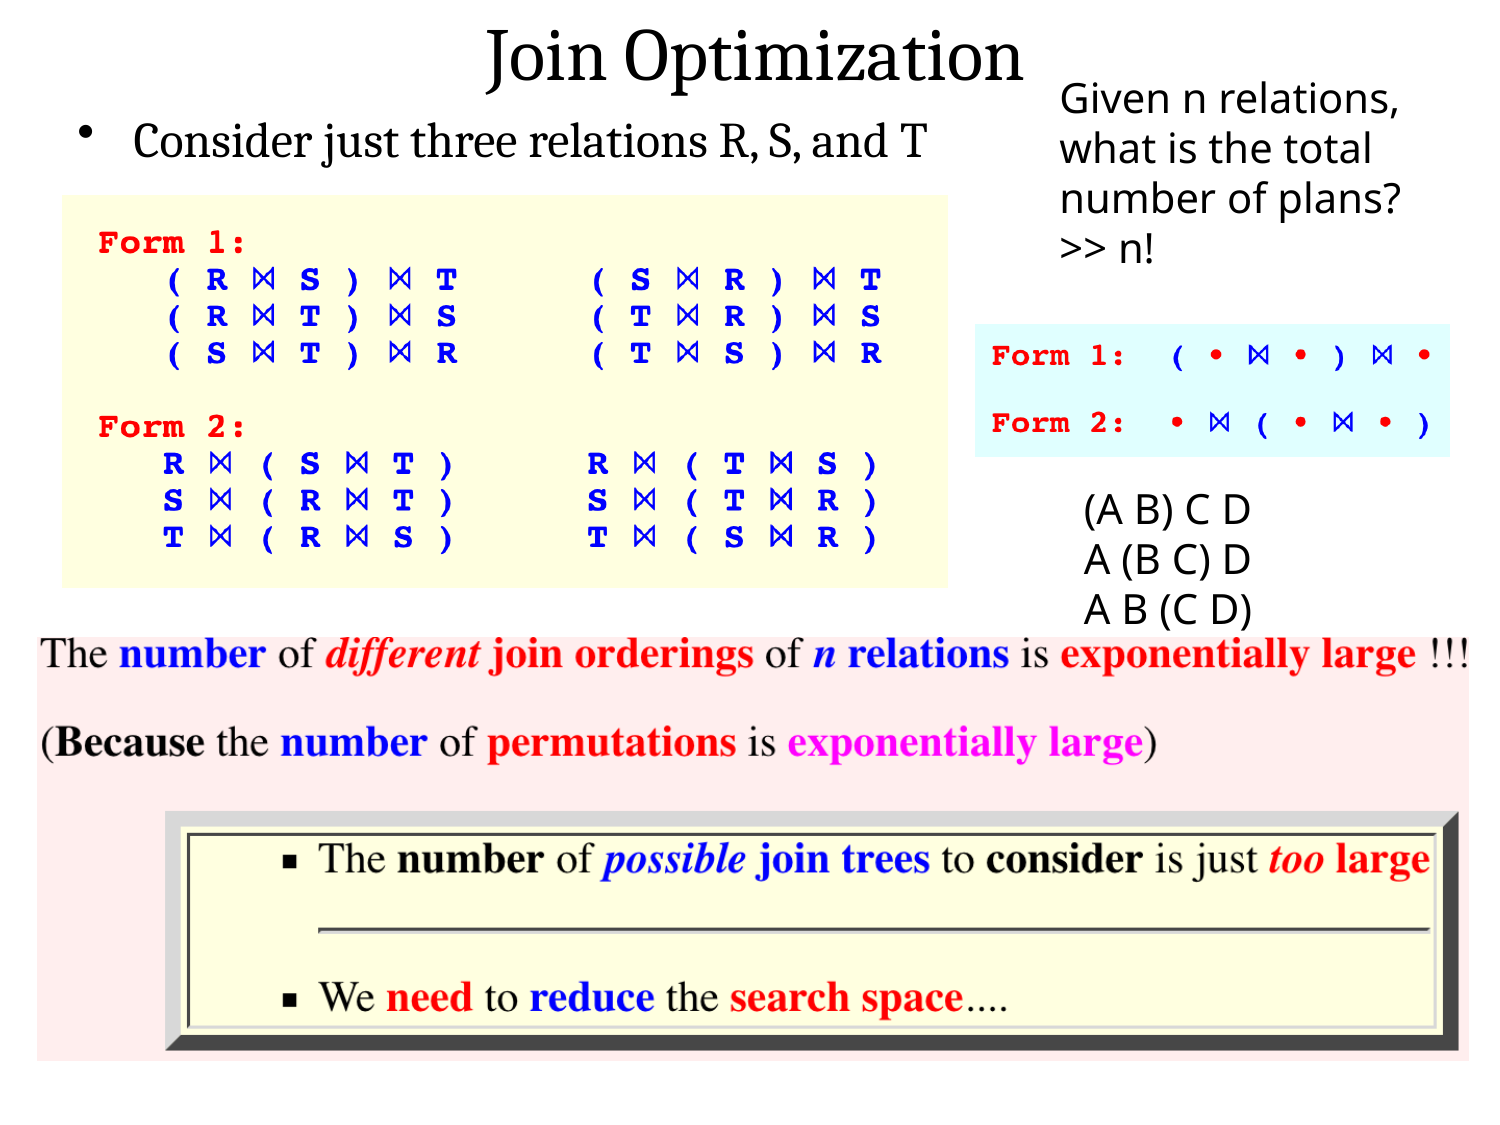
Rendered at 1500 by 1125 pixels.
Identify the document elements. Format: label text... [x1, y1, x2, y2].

text_box (A B) C D A (B C) D A B (C D) [1069, 475, 1450, 635]
text_box Consider just three relations R, S, and T [62, 99, 1044, 200]
picture [37, 637, 1469, 1061]
title Join Optimization [118, 0, 1394, 99]
picture [62, 195, 948, 588]
text_box Given n relations, what is the total number of plans? >> n! [1044, 64, 1471, 280]
picture [974, 324, 1451, 457]
